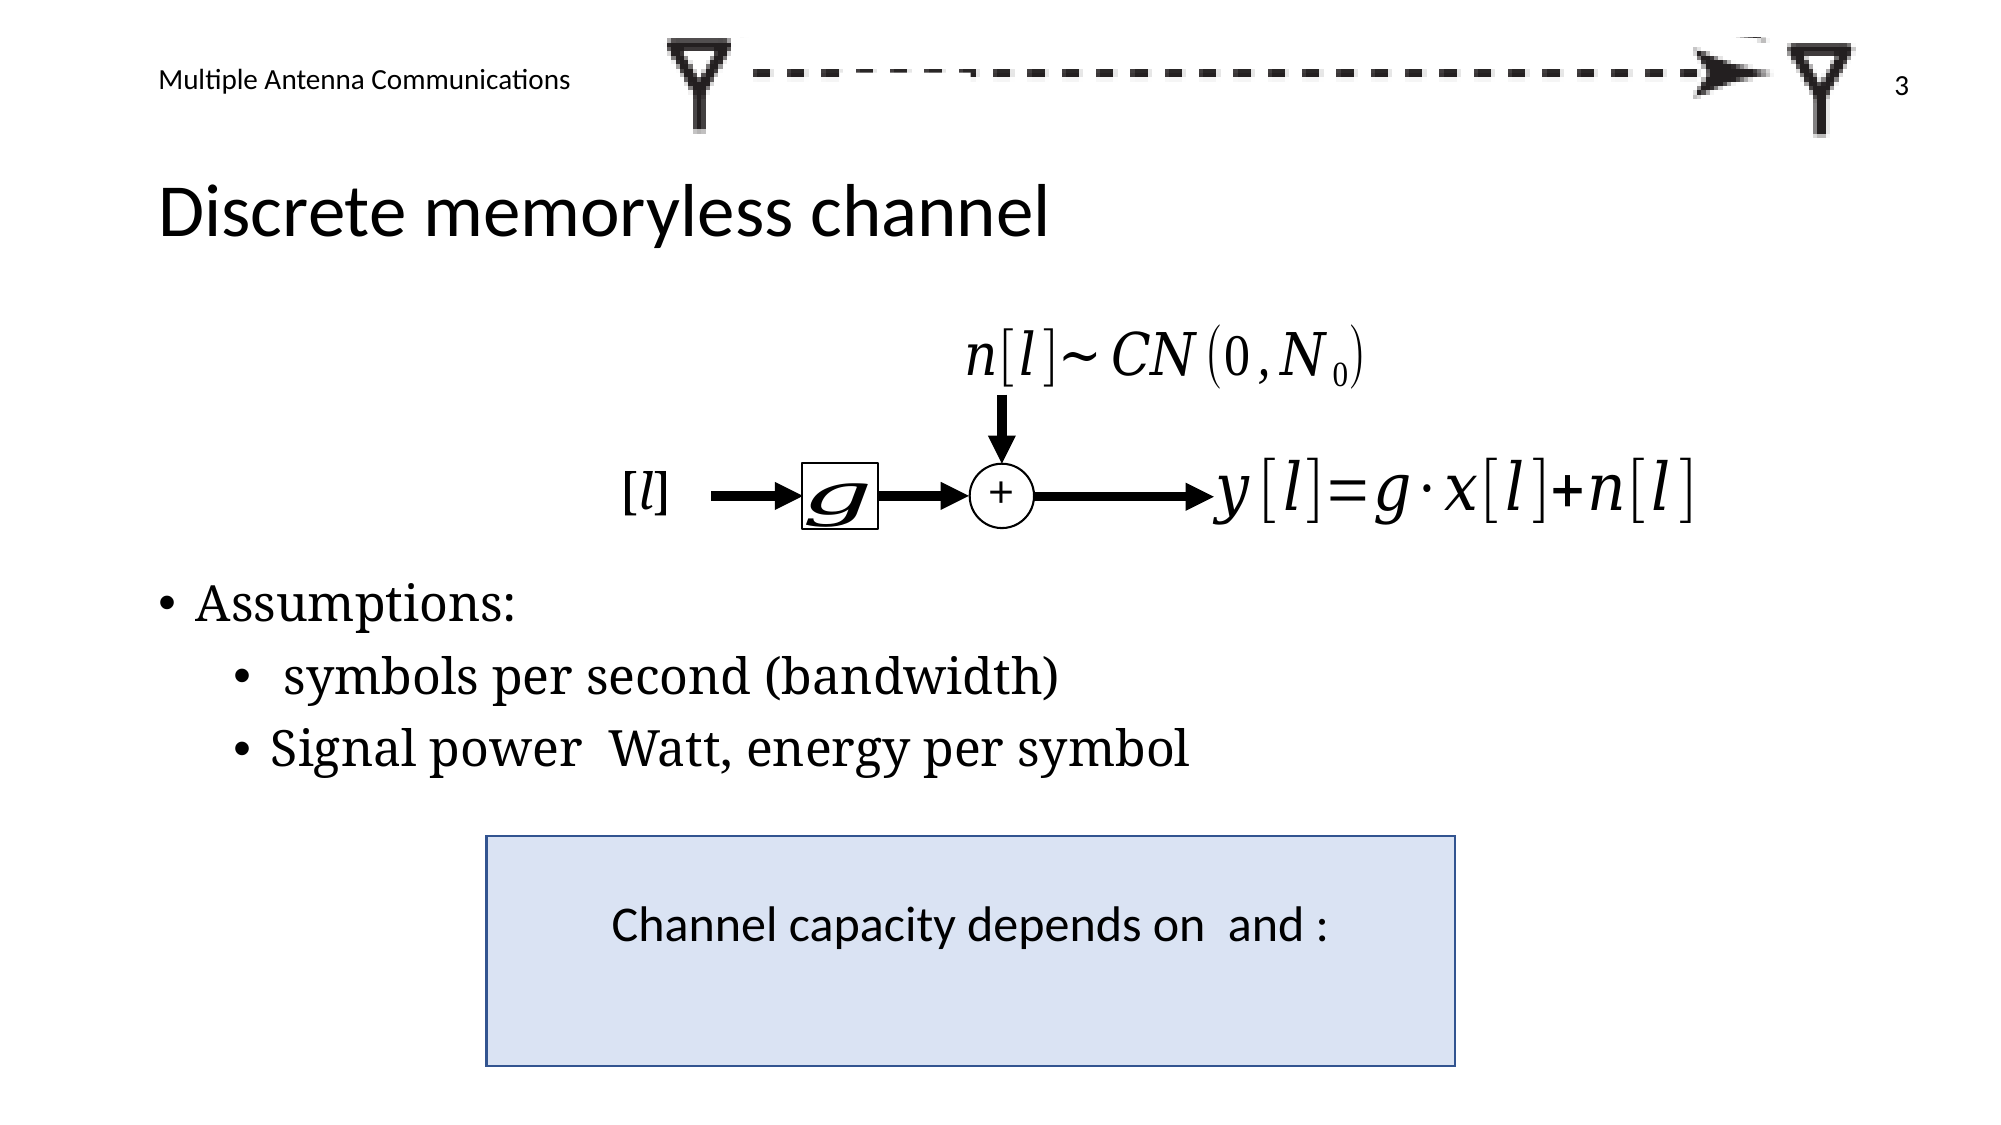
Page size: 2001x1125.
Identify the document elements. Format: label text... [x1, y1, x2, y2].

picture [646, 37, 1874, 187]
slide_number 3 [1874, 59, 1924, 103]
footer Multiple Antenna Communications [143, 59, 646, 103]
text_box + [970, 452, 1034, 530]
title Discrete memoryless channel [143, 163, 1924, 301]
